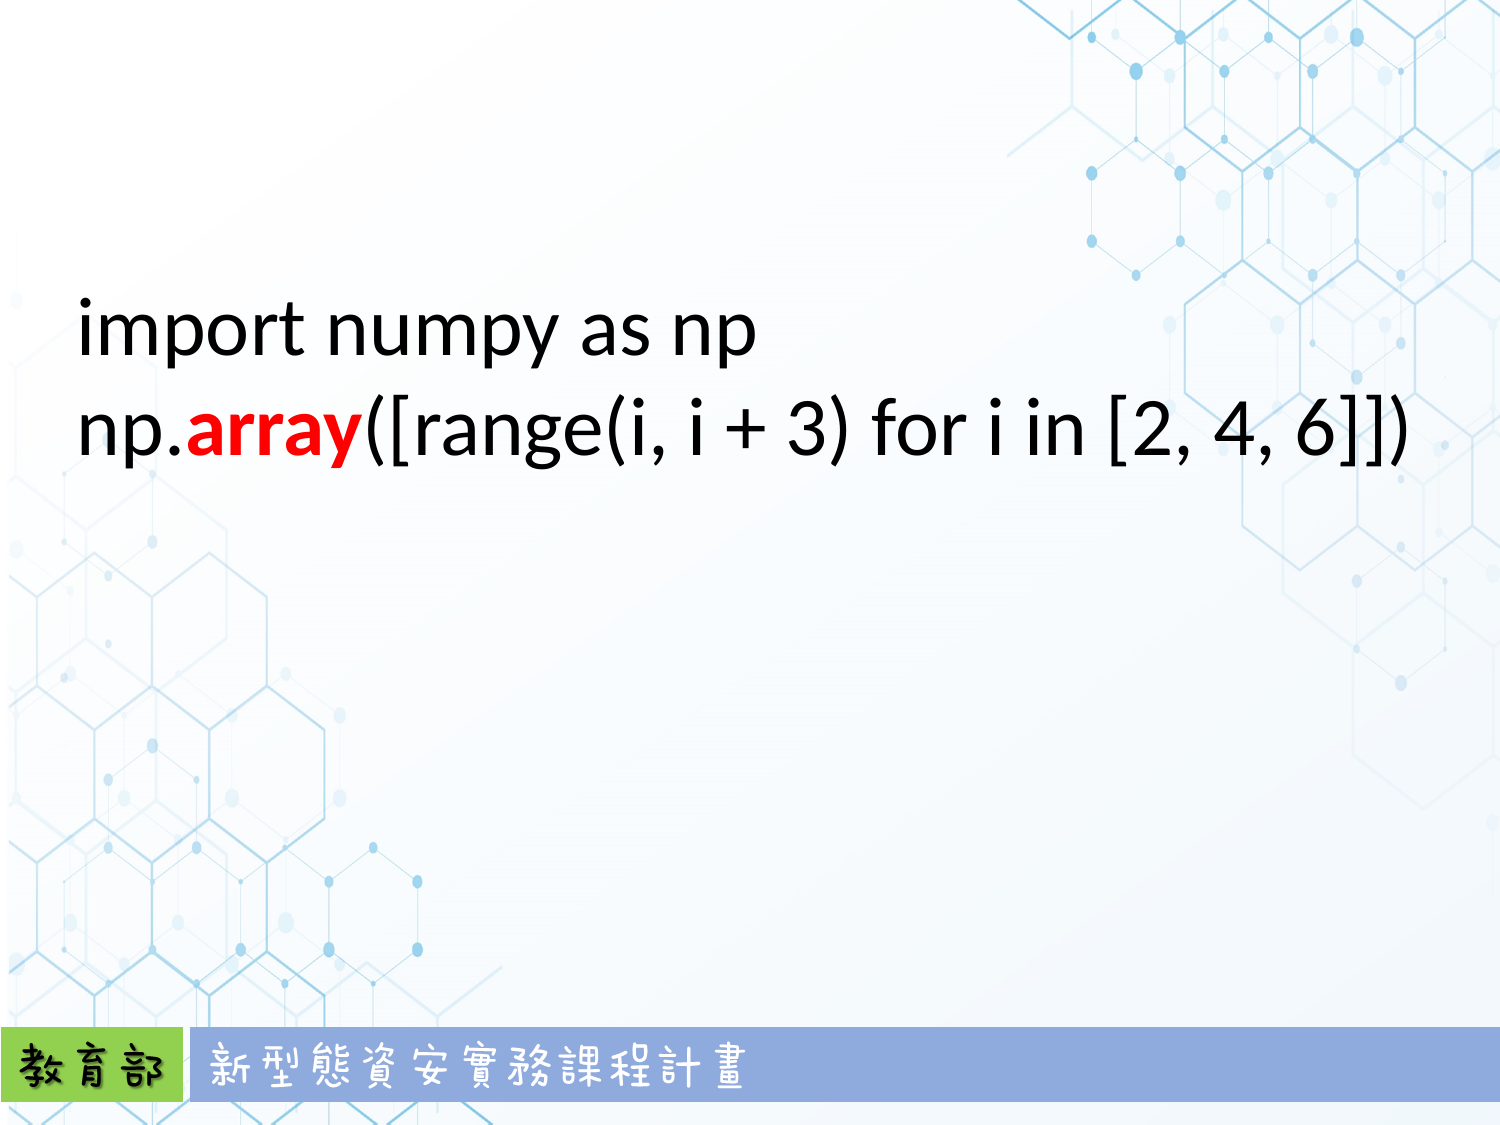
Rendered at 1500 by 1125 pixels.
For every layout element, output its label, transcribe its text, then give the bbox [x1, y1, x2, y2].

picture [0, 0, 1500, 1125]
text_box import numpy as np np.array([range(i, i + 3) for i in [2, 4, 6]]) [62, 264, 1464, 480]
